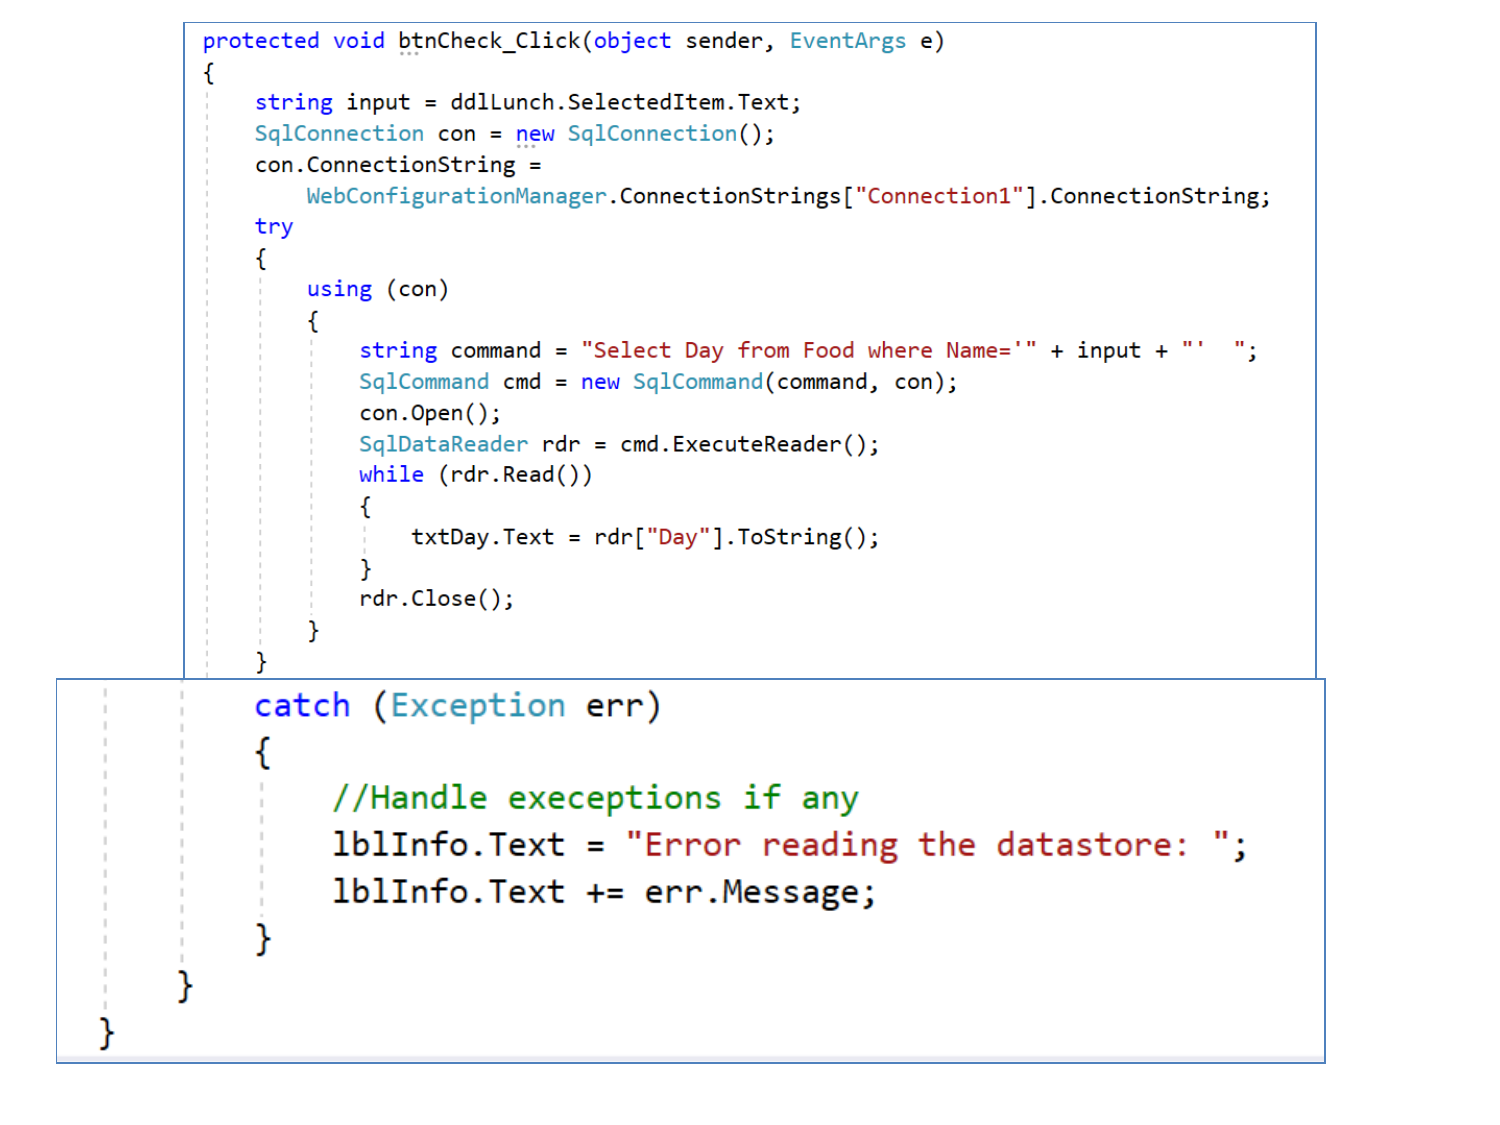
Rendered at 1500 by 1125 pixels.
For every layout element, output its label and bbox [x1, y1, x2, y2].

picture [56, 23, 1325, 1063]
